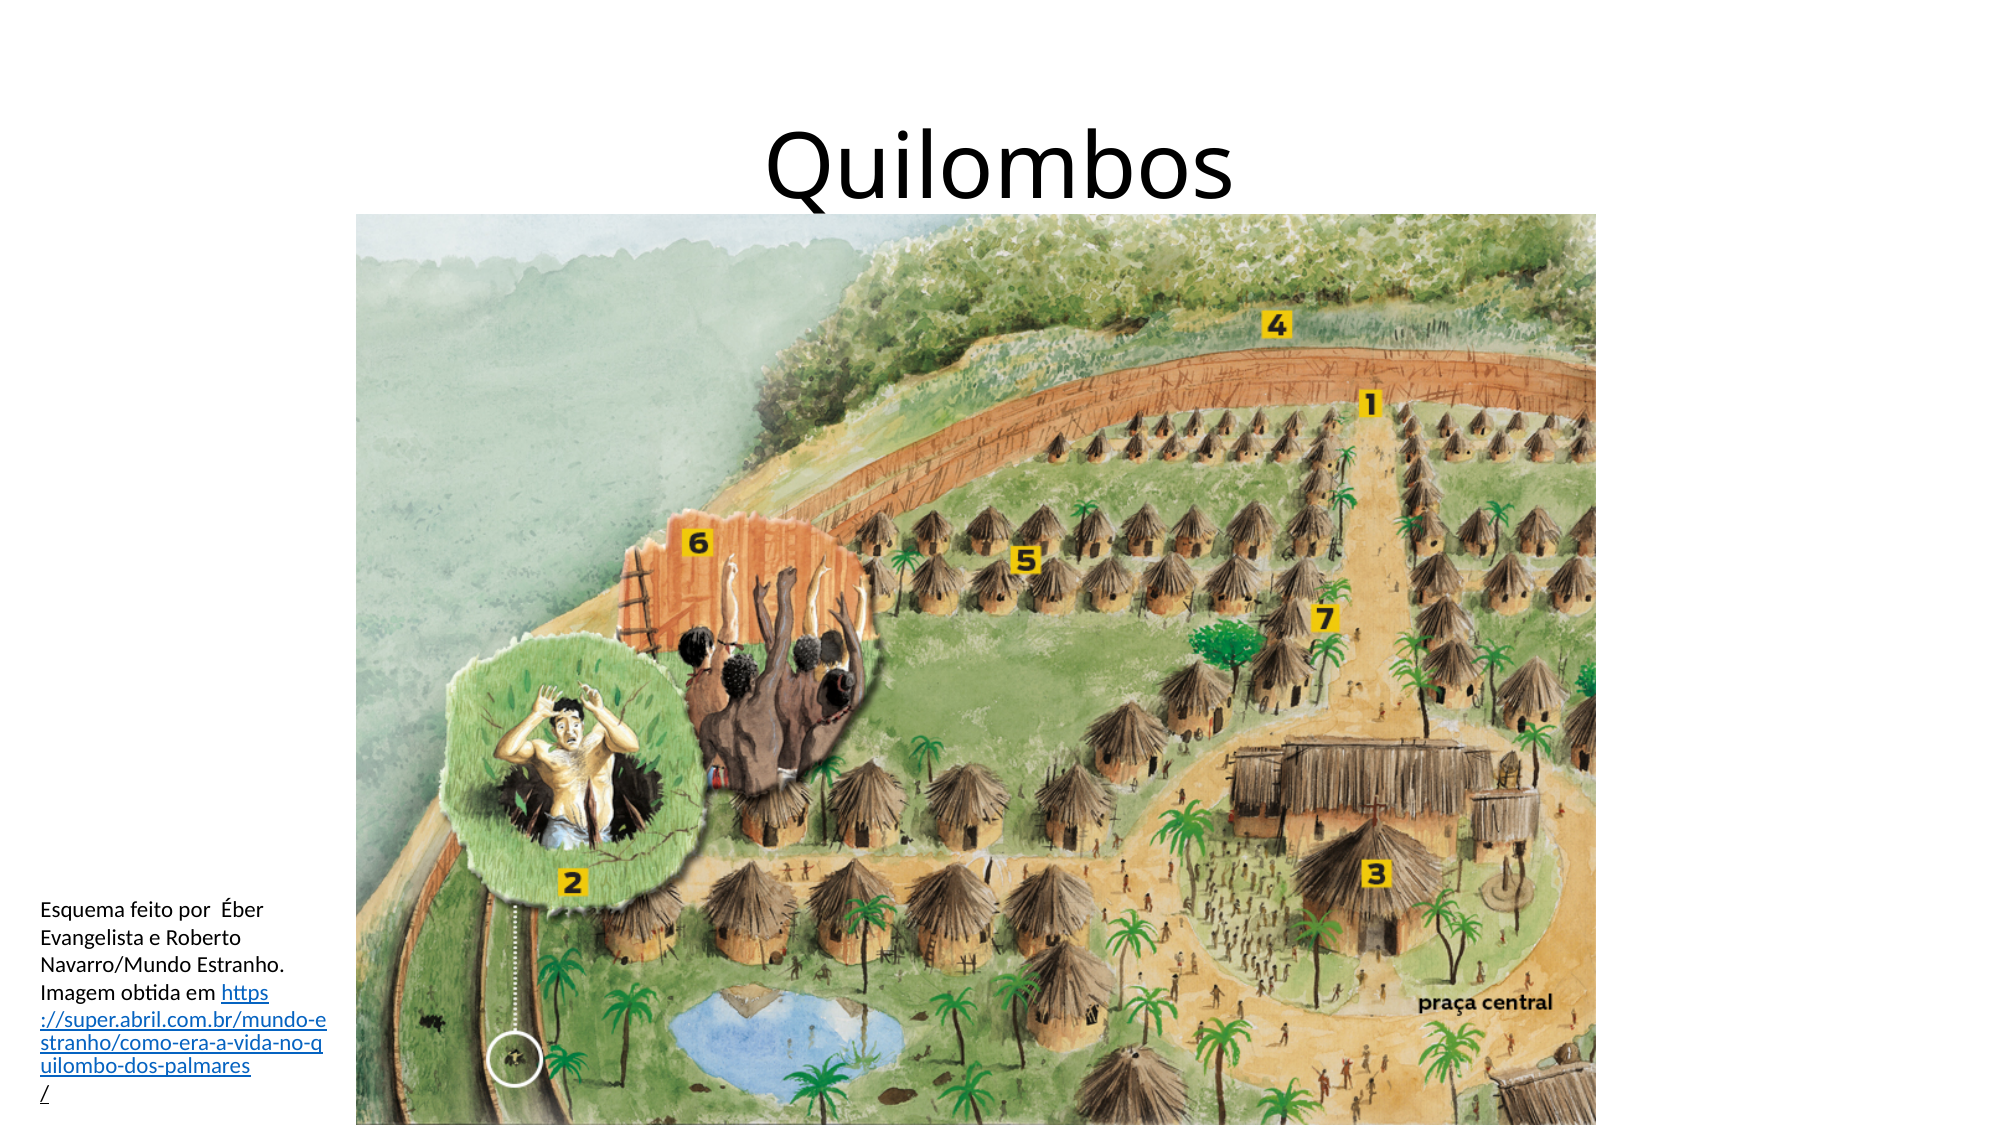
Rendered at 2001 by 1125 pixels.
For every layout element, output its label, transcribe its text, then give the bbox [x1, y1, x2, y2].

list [356, 214, 1596, 1125]
text_box Esquema feito por Éber Evangelista e Roberto Navarro/Mundo Estranho. Imagem obtida em https://super.abril.com.br/mundo-estranho/como-era-a-vida-no-quilombo-dos-palmares/ [25, 887, 348, 1068]
title Quilombos [137, 59, 1863, 278]
